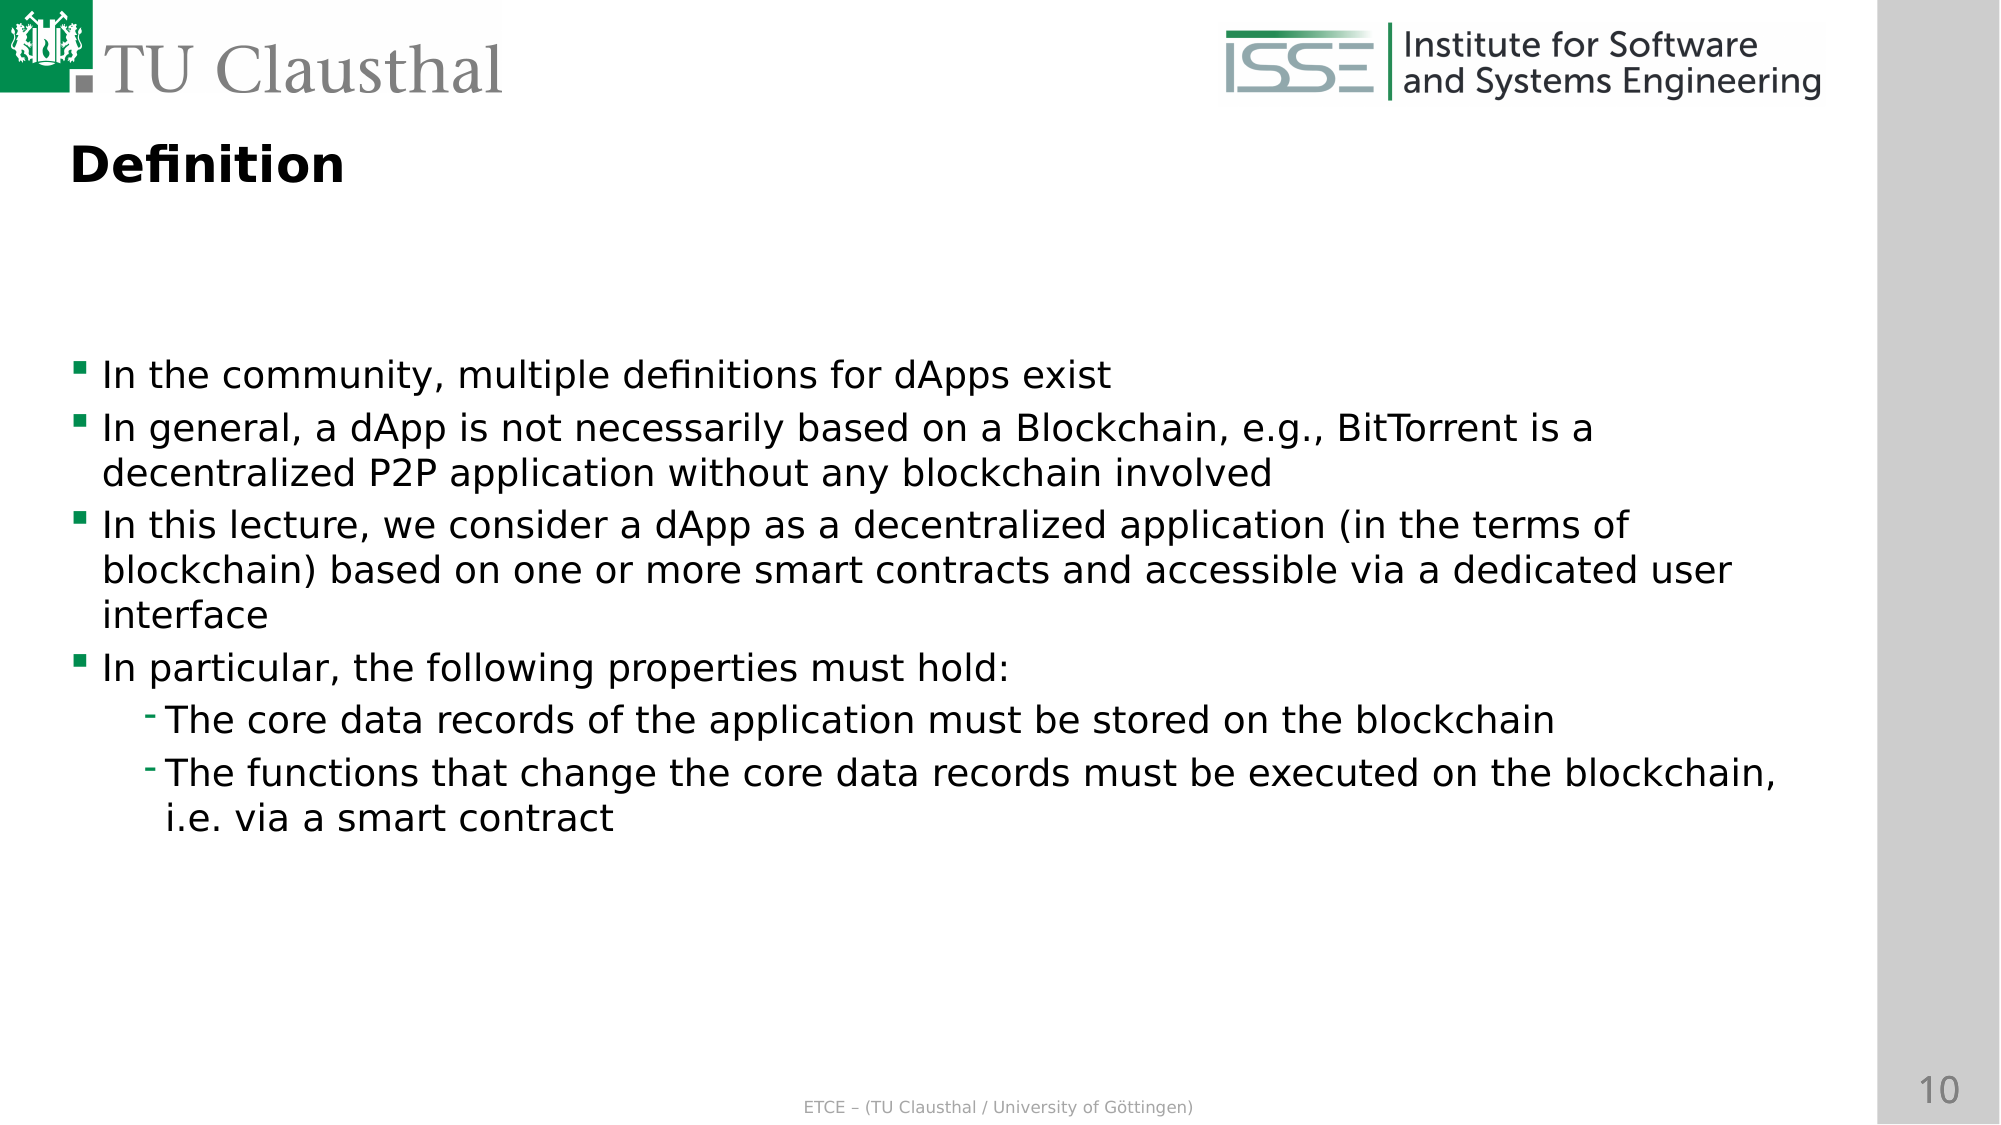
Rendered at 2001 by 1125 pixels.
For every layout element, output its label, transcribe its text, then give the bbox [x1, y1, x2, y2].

picture [0, 0, 502, 93]
picture [1218, 22, 1826, 107]
text_box Definition [55, 125, 1819, 208]
text_box In the community, multiple definitions for dApps exist In general, a dApp is not necessarily based on a Blockchain, e.g., BitTorrent is a decentralized P2P application without any blockchain involved In this lecture, we consider a dApp as a decentralized application (in the terms of blockchain) based on one or more smart contracts and accessible via a dedicated user interface In particular, the following properties must hold: The core data records of the application must be stored on the blockchain The functions that change the core data records must be executed on the blockchain, i.e. via a smart contract [55, 208, 1819, 1035]
